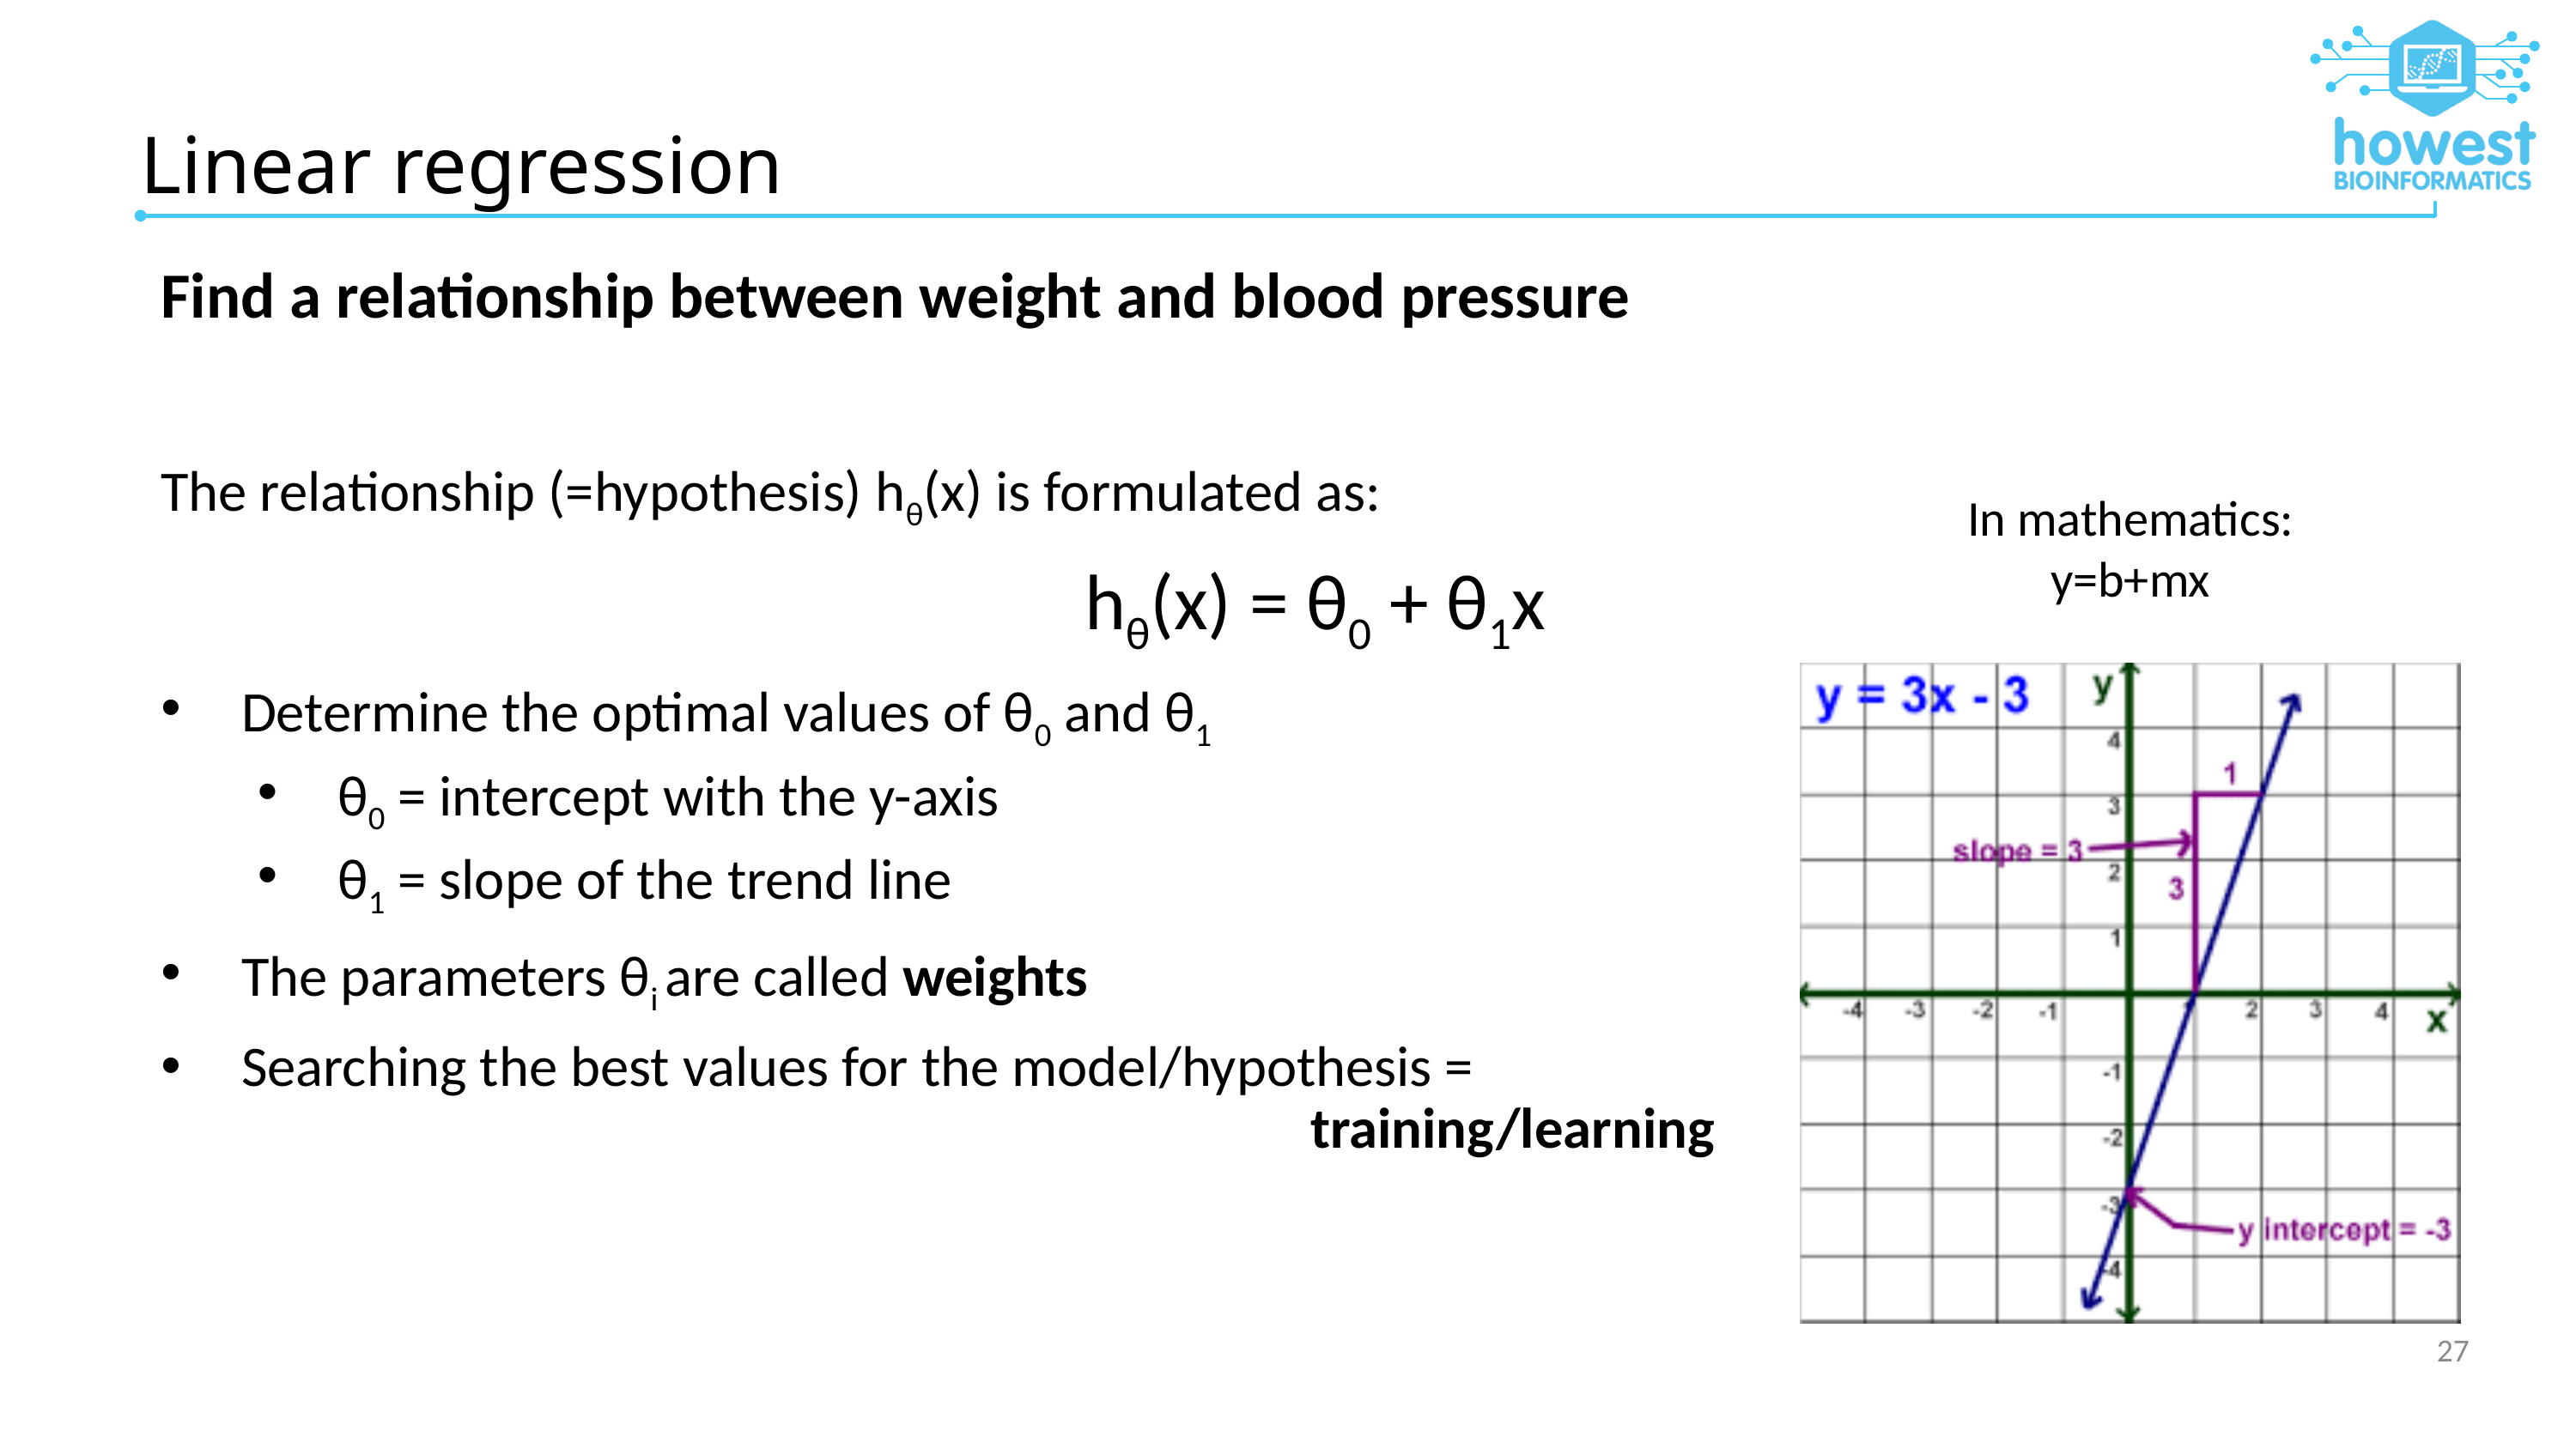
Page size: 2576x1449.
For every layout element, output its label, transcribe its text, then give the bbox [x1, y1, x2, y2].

picture [1800, 663, 2461, 1324]
text_box In mathematics: y=b+mx [1888, 480, 2372, 613]
title Linear regression [140, 124, 2252, 215]
picture [2312, 0, 2559, 228]
list Find a relationship between weight and blood pressure The relationship (=hypothesis) hθ(x) is formulated as: hθ(x) = θ0 + θ1x Determine the optimal values of θ0 and θ1 θ0 = intercept with the y-axis θ1 = slope of the trend line The parameters θi are called weights Searching the best values for the model/hypothesis = training/learning [148, 256, 2483, 1116]
slide_number 27 [2341, 1310, 2482, 1388]
